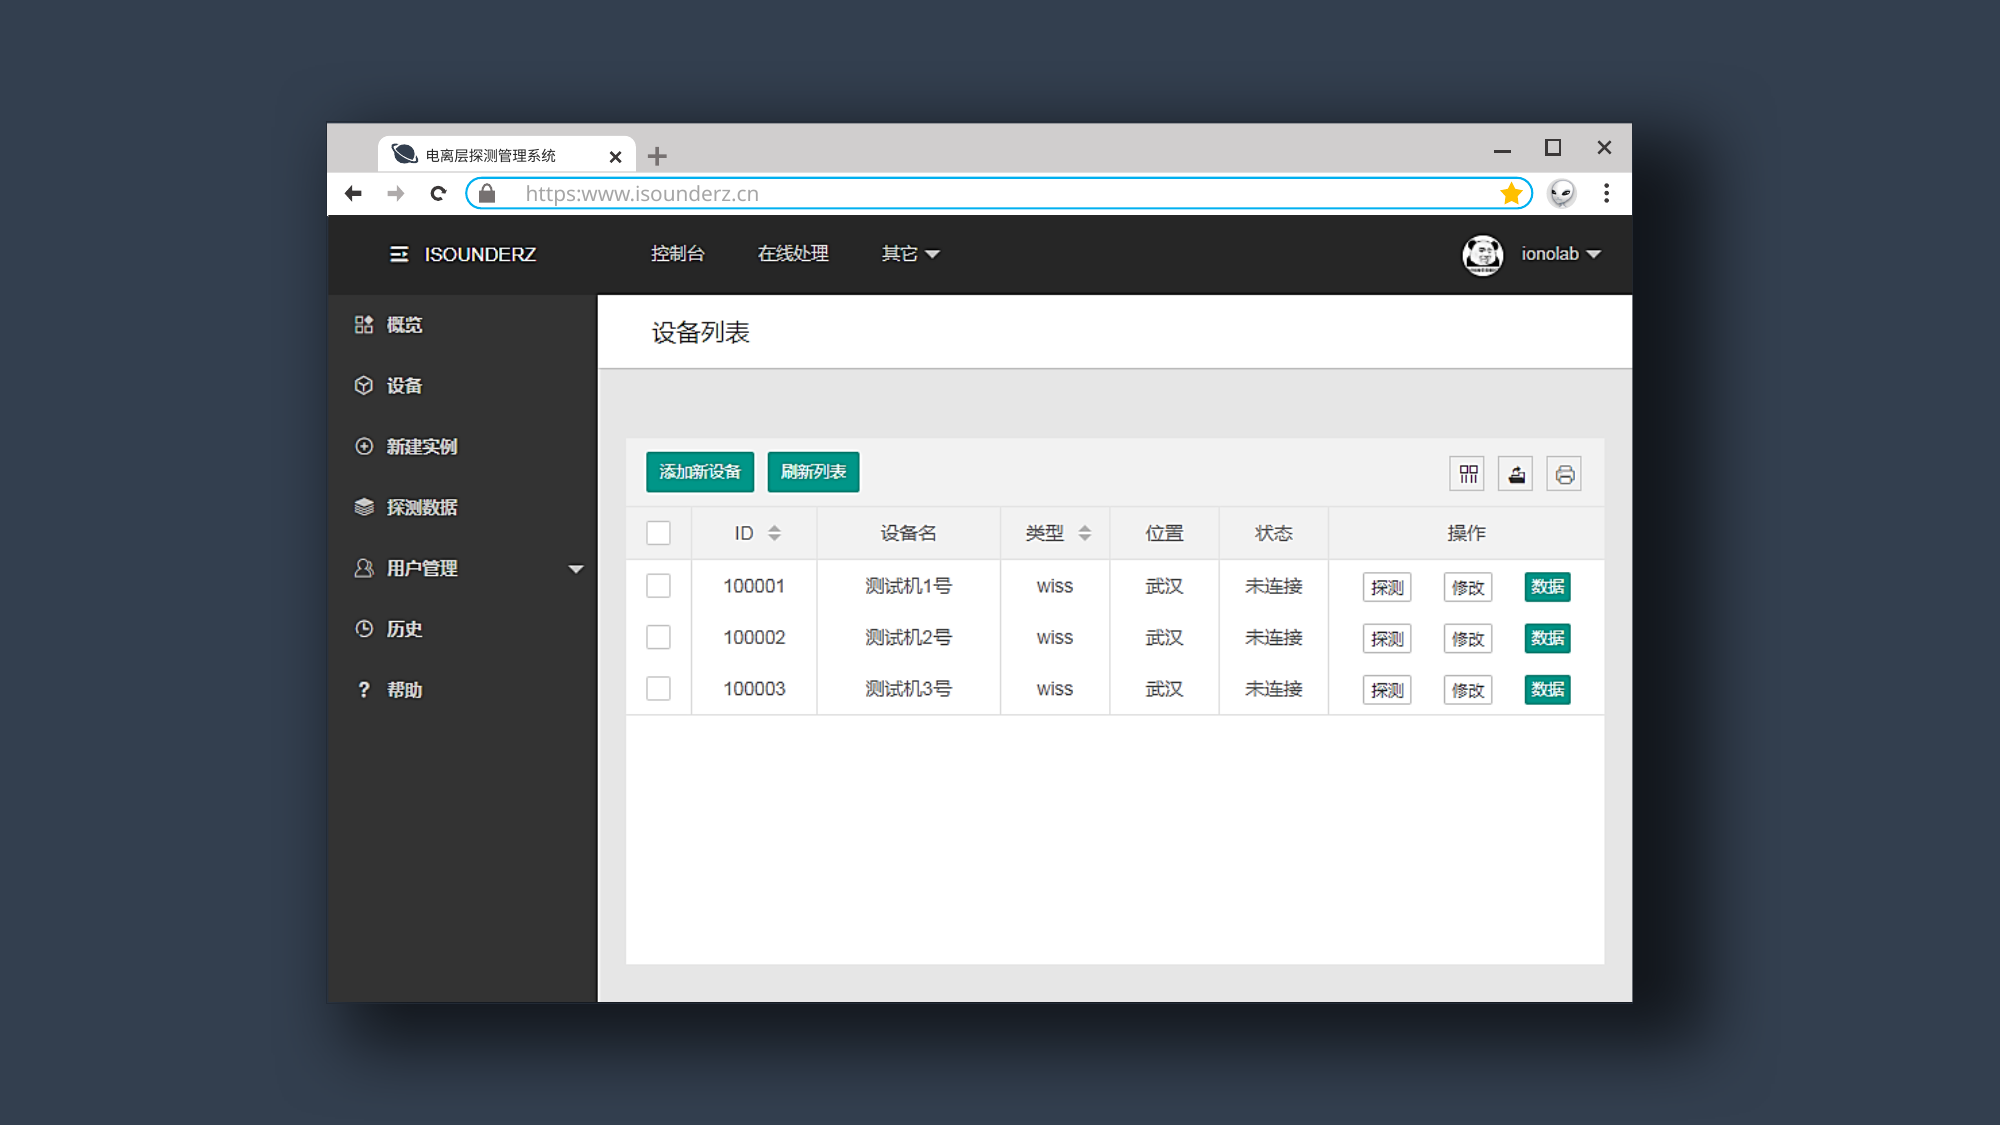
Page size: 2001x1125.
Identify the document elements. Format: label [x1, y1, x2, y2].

text_box [326, 121, 1633, 1004]
